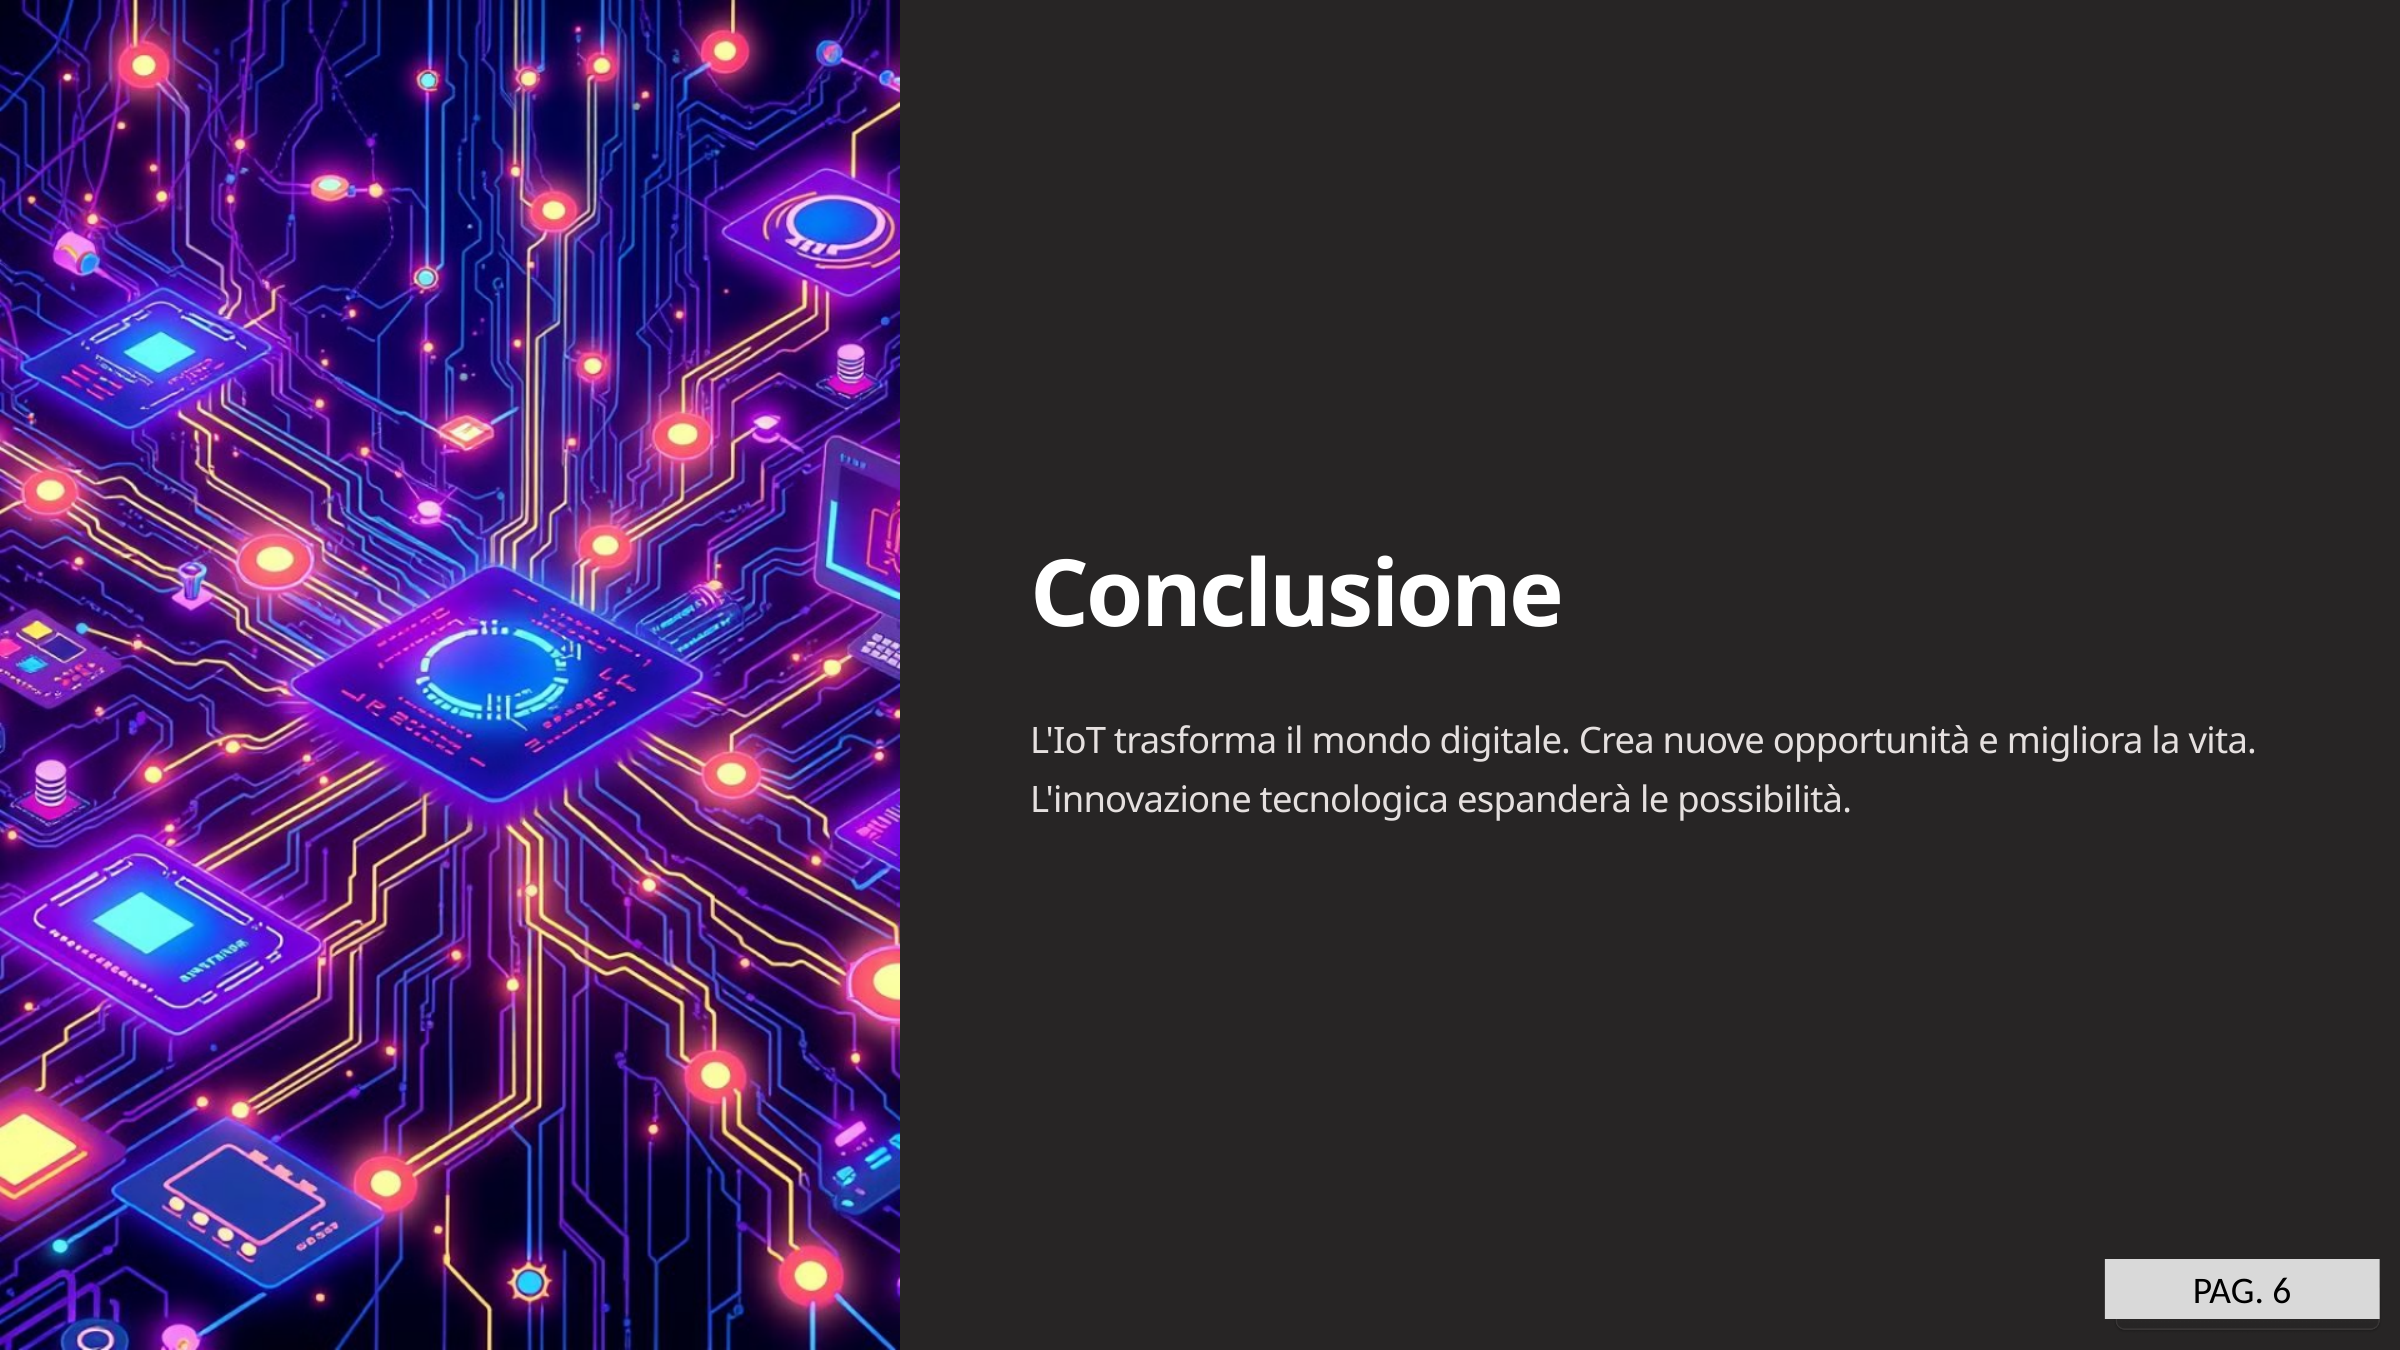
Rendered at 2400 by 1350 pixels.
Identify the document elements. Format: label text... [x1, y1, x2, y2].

text_box L'IoT trasforma il mondo digitale. Crea nuove opportunità e migliora la vita. L'innovazione tecnologica espanderà le possibilità. [1030, 701, 2270, 821]
picture [0, 0, 900, 1350]
picture [2106, 1271, 2389, 1339]
text_box Conclusione [1030, 529, 1961, 646]
text_box PAG. 6 [2104, 1259, 2380, 1319]
